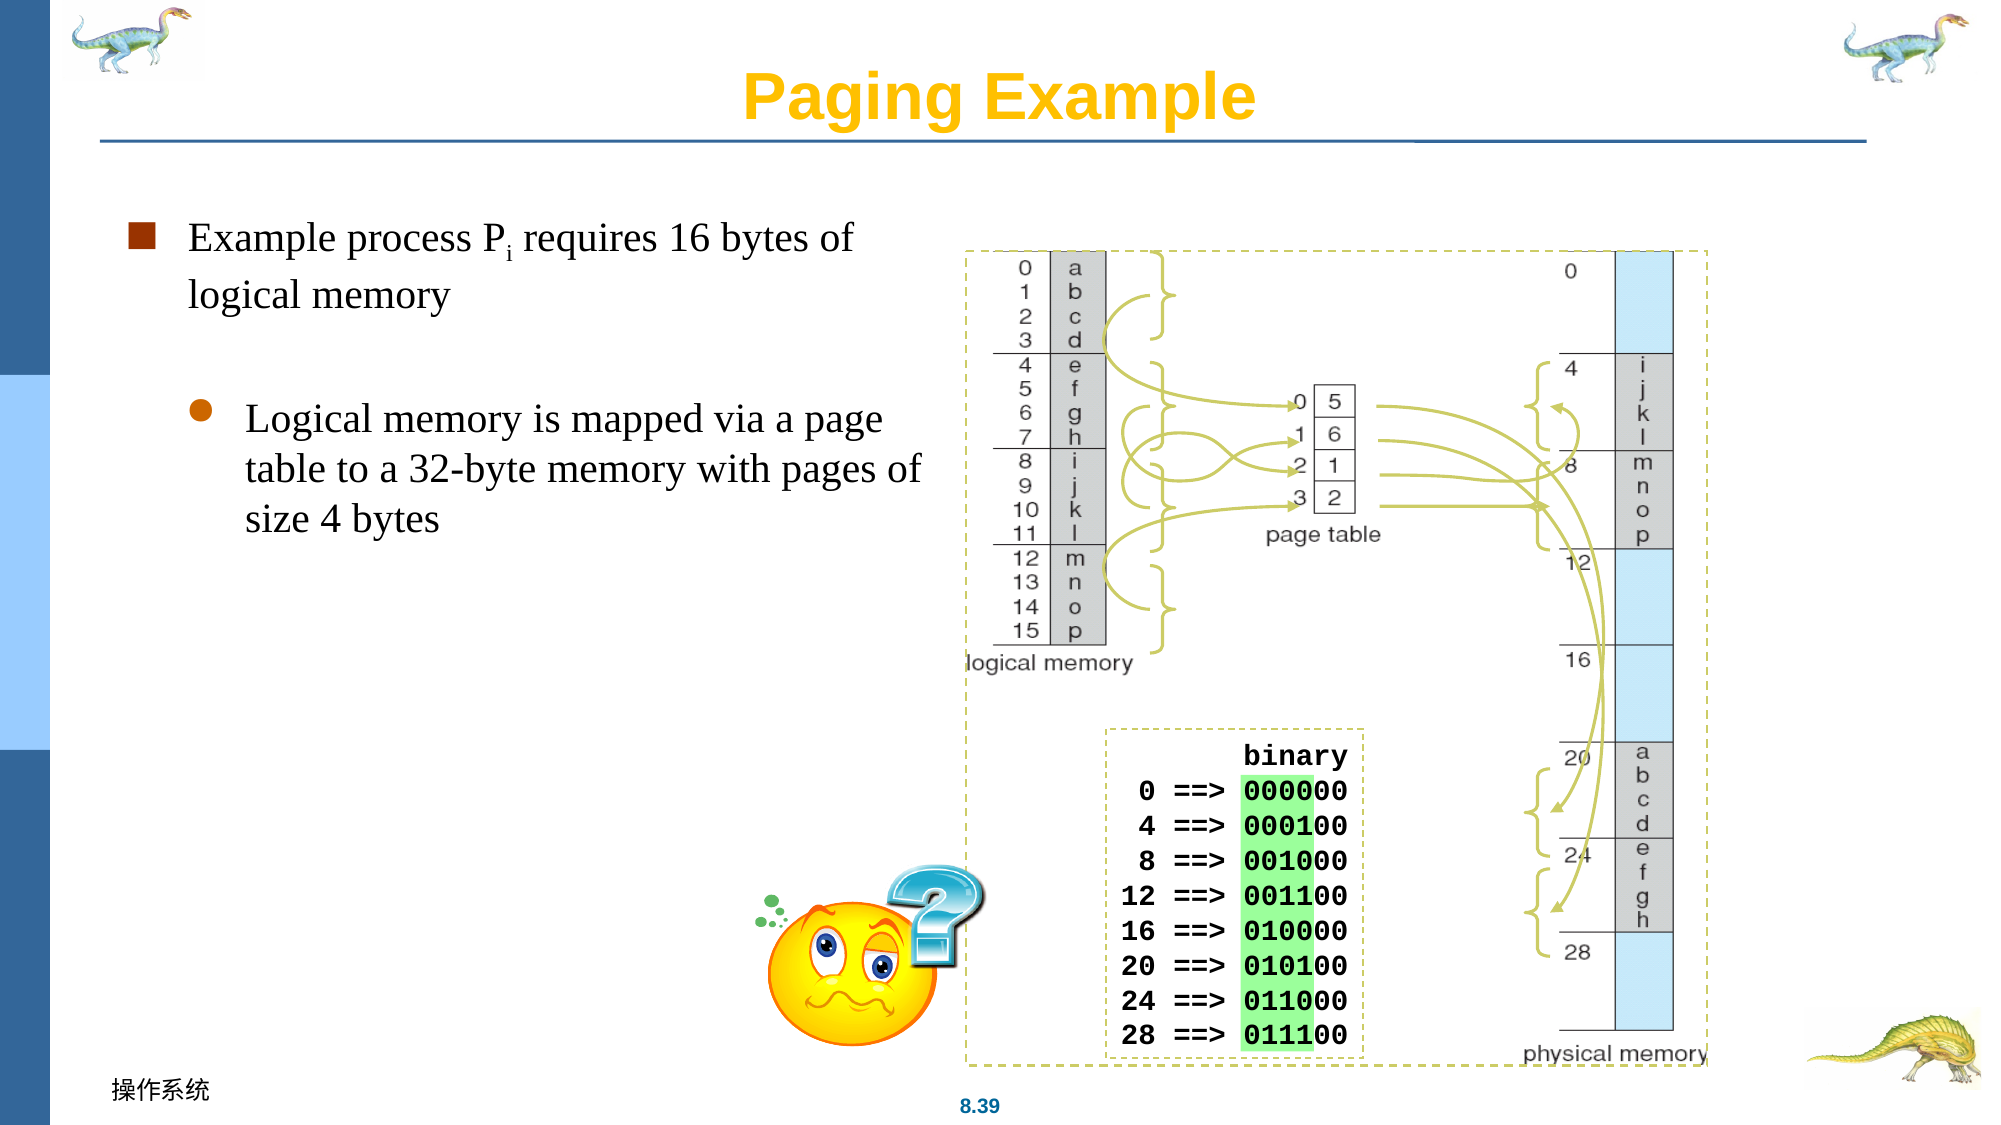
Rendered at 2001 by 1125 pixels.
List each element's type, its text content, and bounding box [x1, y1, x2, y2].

picture [62, 0, 205, 81]
picture [966, 251, 1707, 1065]
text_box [1105, 728, 1365, 1060]
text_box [1149, 251, 1301, 362]
list Example process Pi requires 16 bytes of logical memory Logical memory is mapped via a page table to a 32-byte memory with pages of size 4 bytes [116, 202, 968, 946]
picture [1804, 1007, 1982, 1090]
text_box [1377, 557, 1551, 957]
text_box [1149, 463, 1301, 506]
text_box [1379, 362, 1551, 462]
title Paging Example [99, 45, 1900, 141]
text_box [754, 863, 1001, 1047]
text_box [1379, 462, 1551, 551]
picture [1837, 12, 1988, 94]
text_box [1149, 362, 1301, 451]
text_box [1149, 506, 1301, 654]
